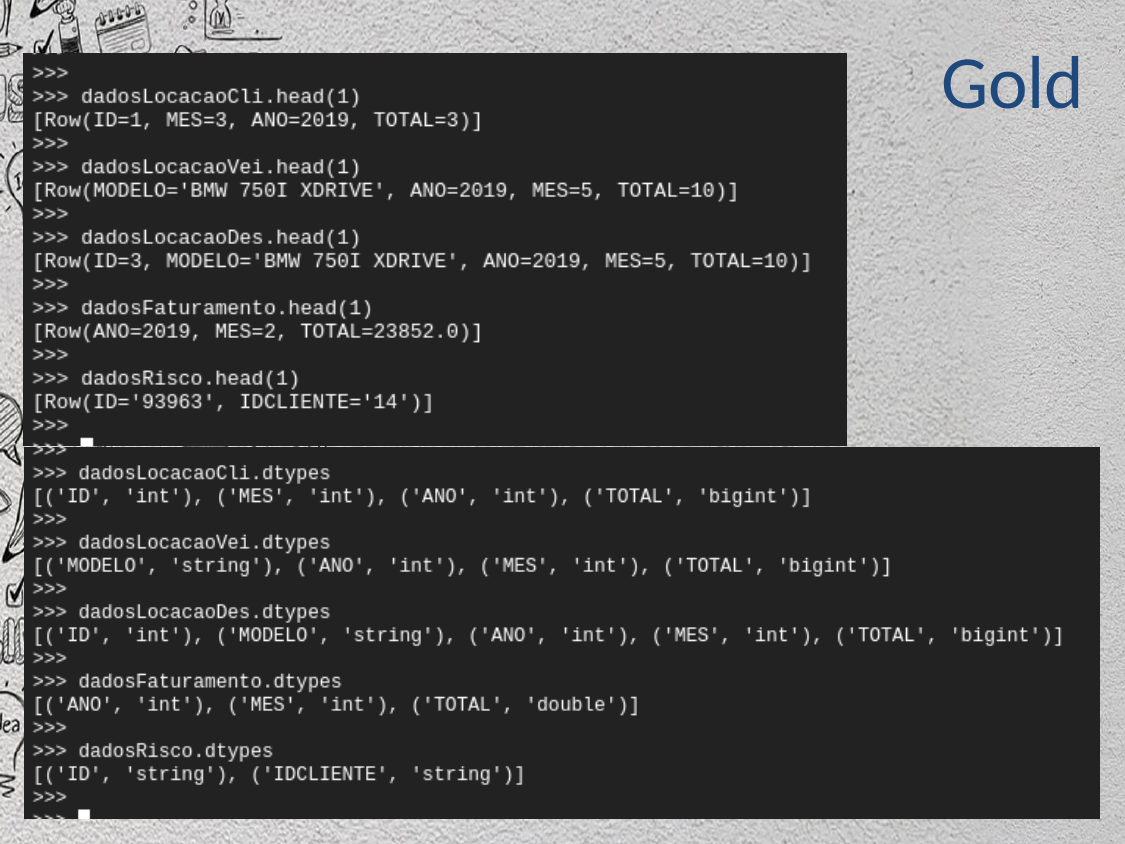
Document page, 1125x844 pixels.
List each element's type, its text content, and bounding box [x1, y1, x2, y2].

text_box Gold [296, 39, 1100, 140]
picture [0, 0, 1125, 844]
